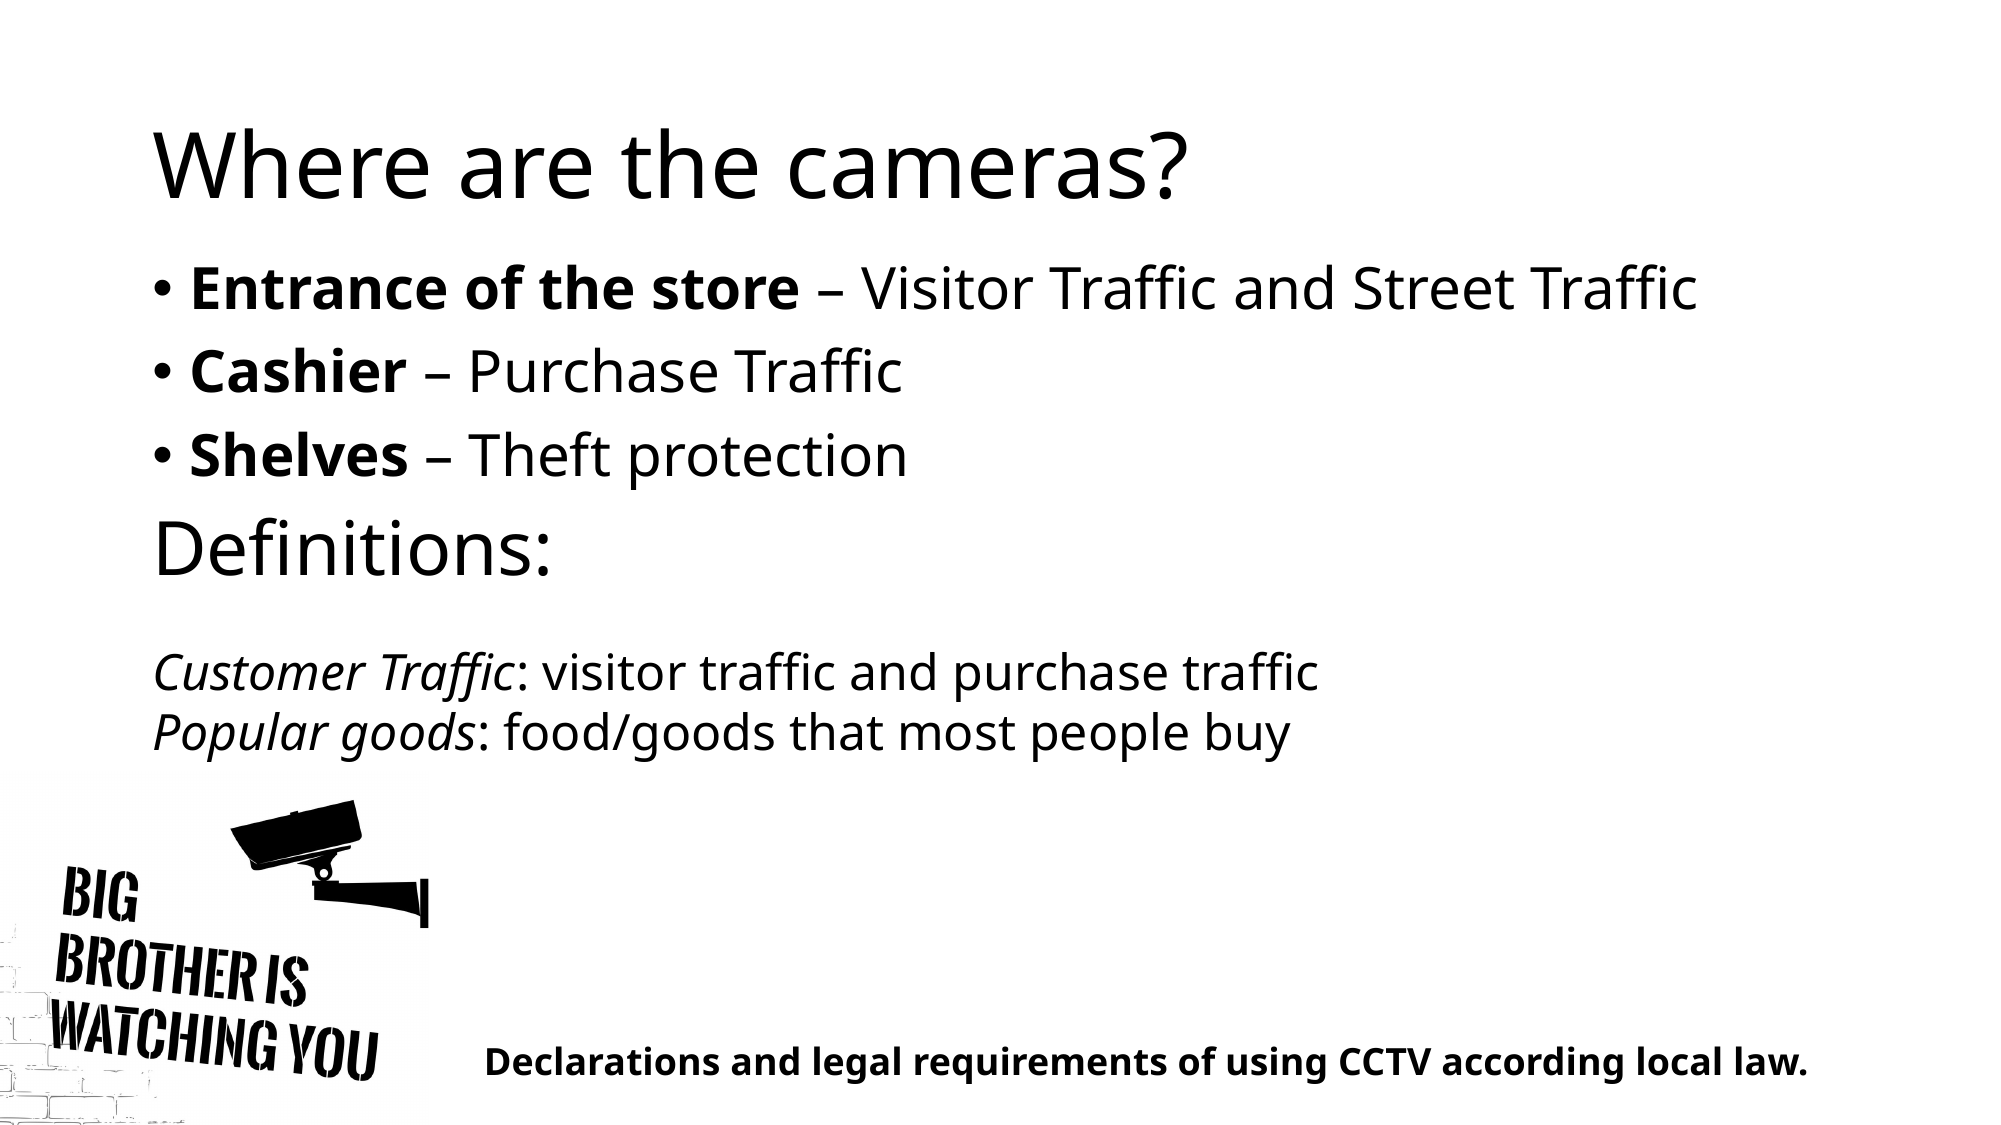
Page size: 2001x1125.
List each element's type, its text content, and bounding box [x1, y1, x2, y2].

title Where are the cameras? [137, 59, 1863, 251]
text_box Definitions: Customer Traffic: visitor traffic and purchase traffic Popular goods: food/goods that most people buy [137, 493, 1653, 829]
text_box Declarations and legal requirements of using CCTV according local law. [469, 985, 1915, 1091]
list Entrance of the store – Visitor Traffic and Street Traffic Cashier – Purchase Traffic Shelves – Theft protection [137, 251, 1863, 595]
picture [0, 771, 429, 1125]
